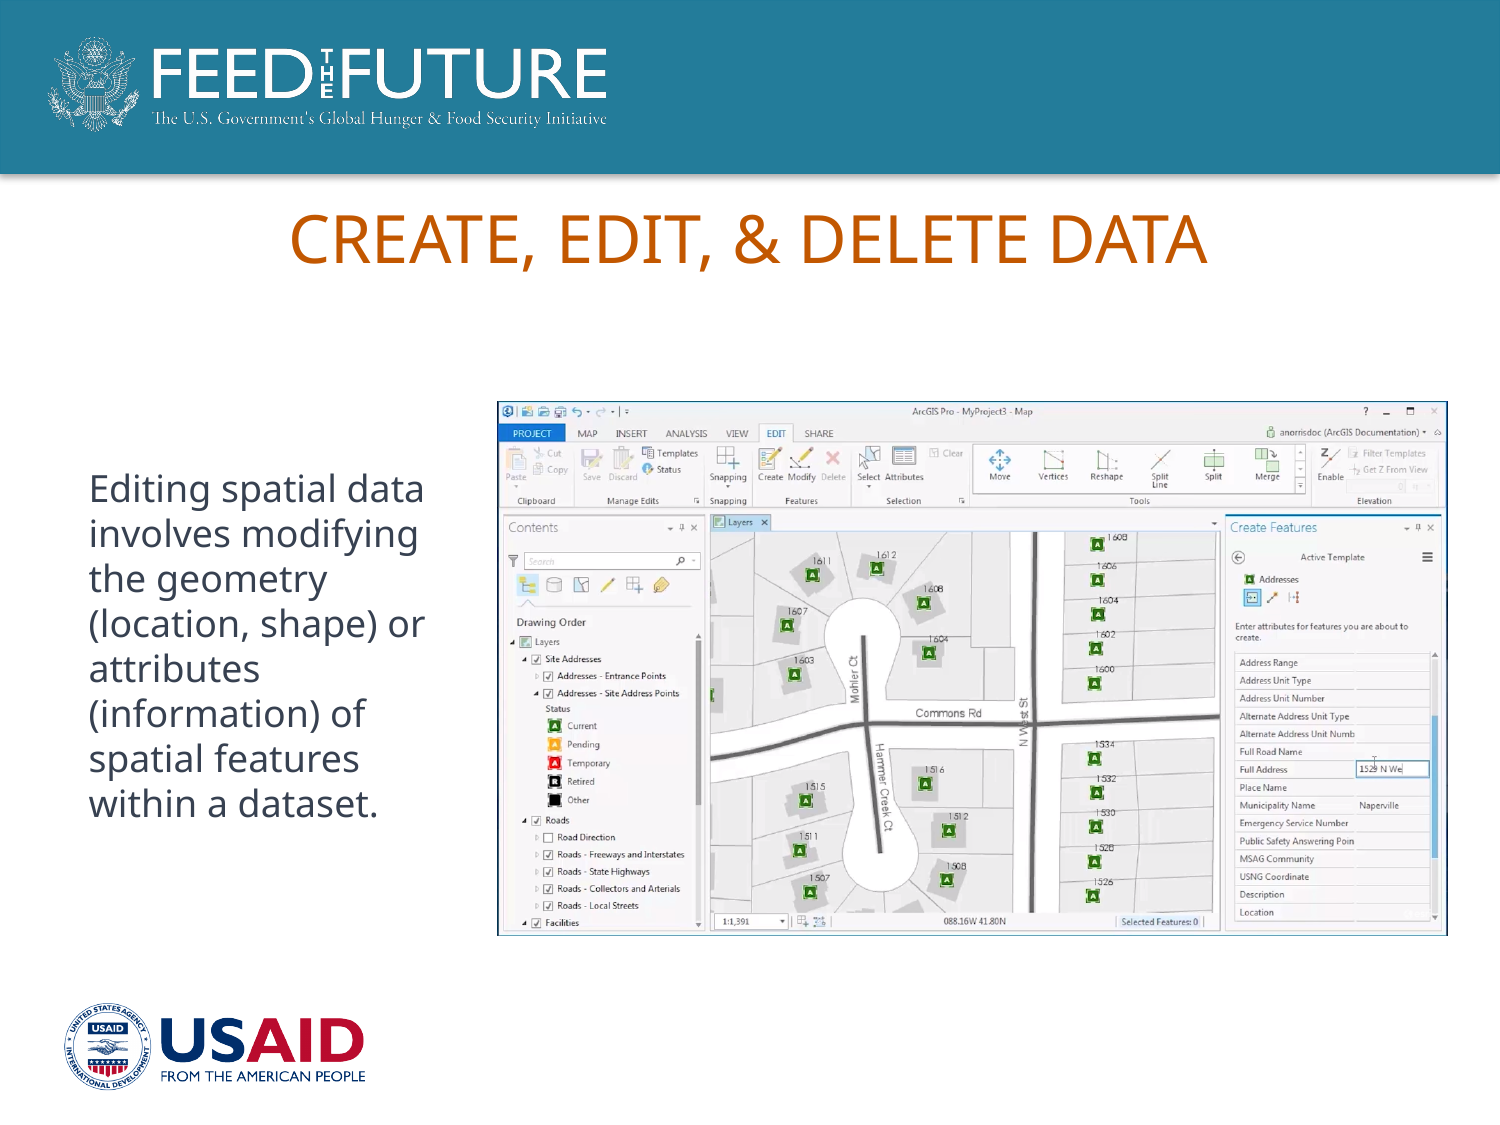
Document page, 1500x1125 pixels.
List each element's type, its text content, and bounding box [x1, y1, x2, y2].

picture [19, 974, 406, 1125]
title Create, edit, & delete Data [73, 189, 1424, 288]
picture [497, 400, 1449, 936]
list Editing spatial data involves modifying the geometry (location, shape) or attributes (information) of spatial features within a dataset. [73, 457, 461, 971]
